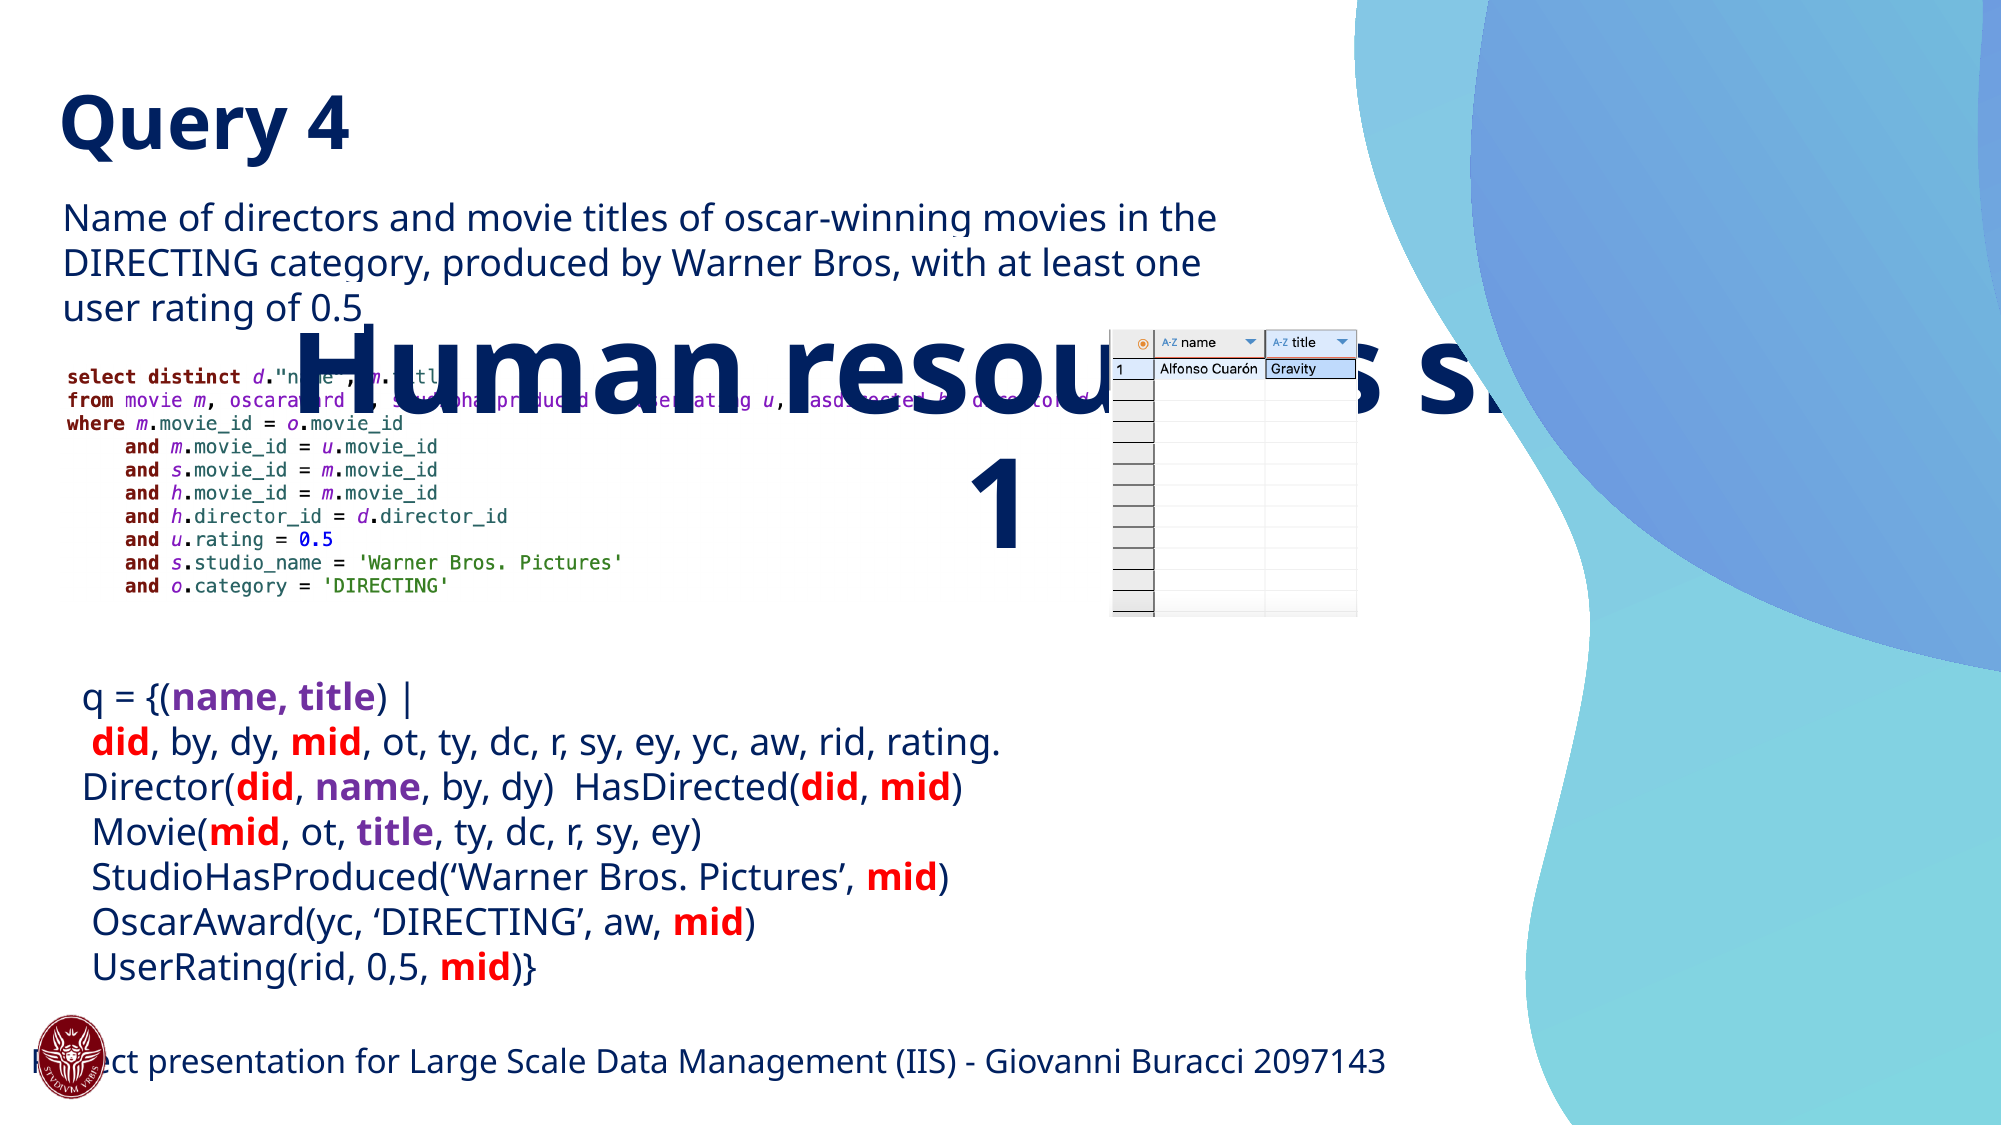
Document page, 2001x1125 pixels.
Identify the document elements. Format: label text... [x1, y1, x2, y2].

text_box Name of directors and movie titles of oscar-winning movies in the DIRECTING category, produced by Warner Bros, with at least one user rating of 0.5 [47, 187, 1268, 337]
title Human resources slide 1 [249, 184, 1340, 328]
text_box Query 4 [43, 67, 366, 172]
title Human resources slide 1 [249, 337, 1109, 576]
picture [60, 364, 1101, 602]
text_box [1340, 0, 2000, 1125]
picture [1109, 328, 1358, 617]
picture [37, 1013, 113, 1103]
